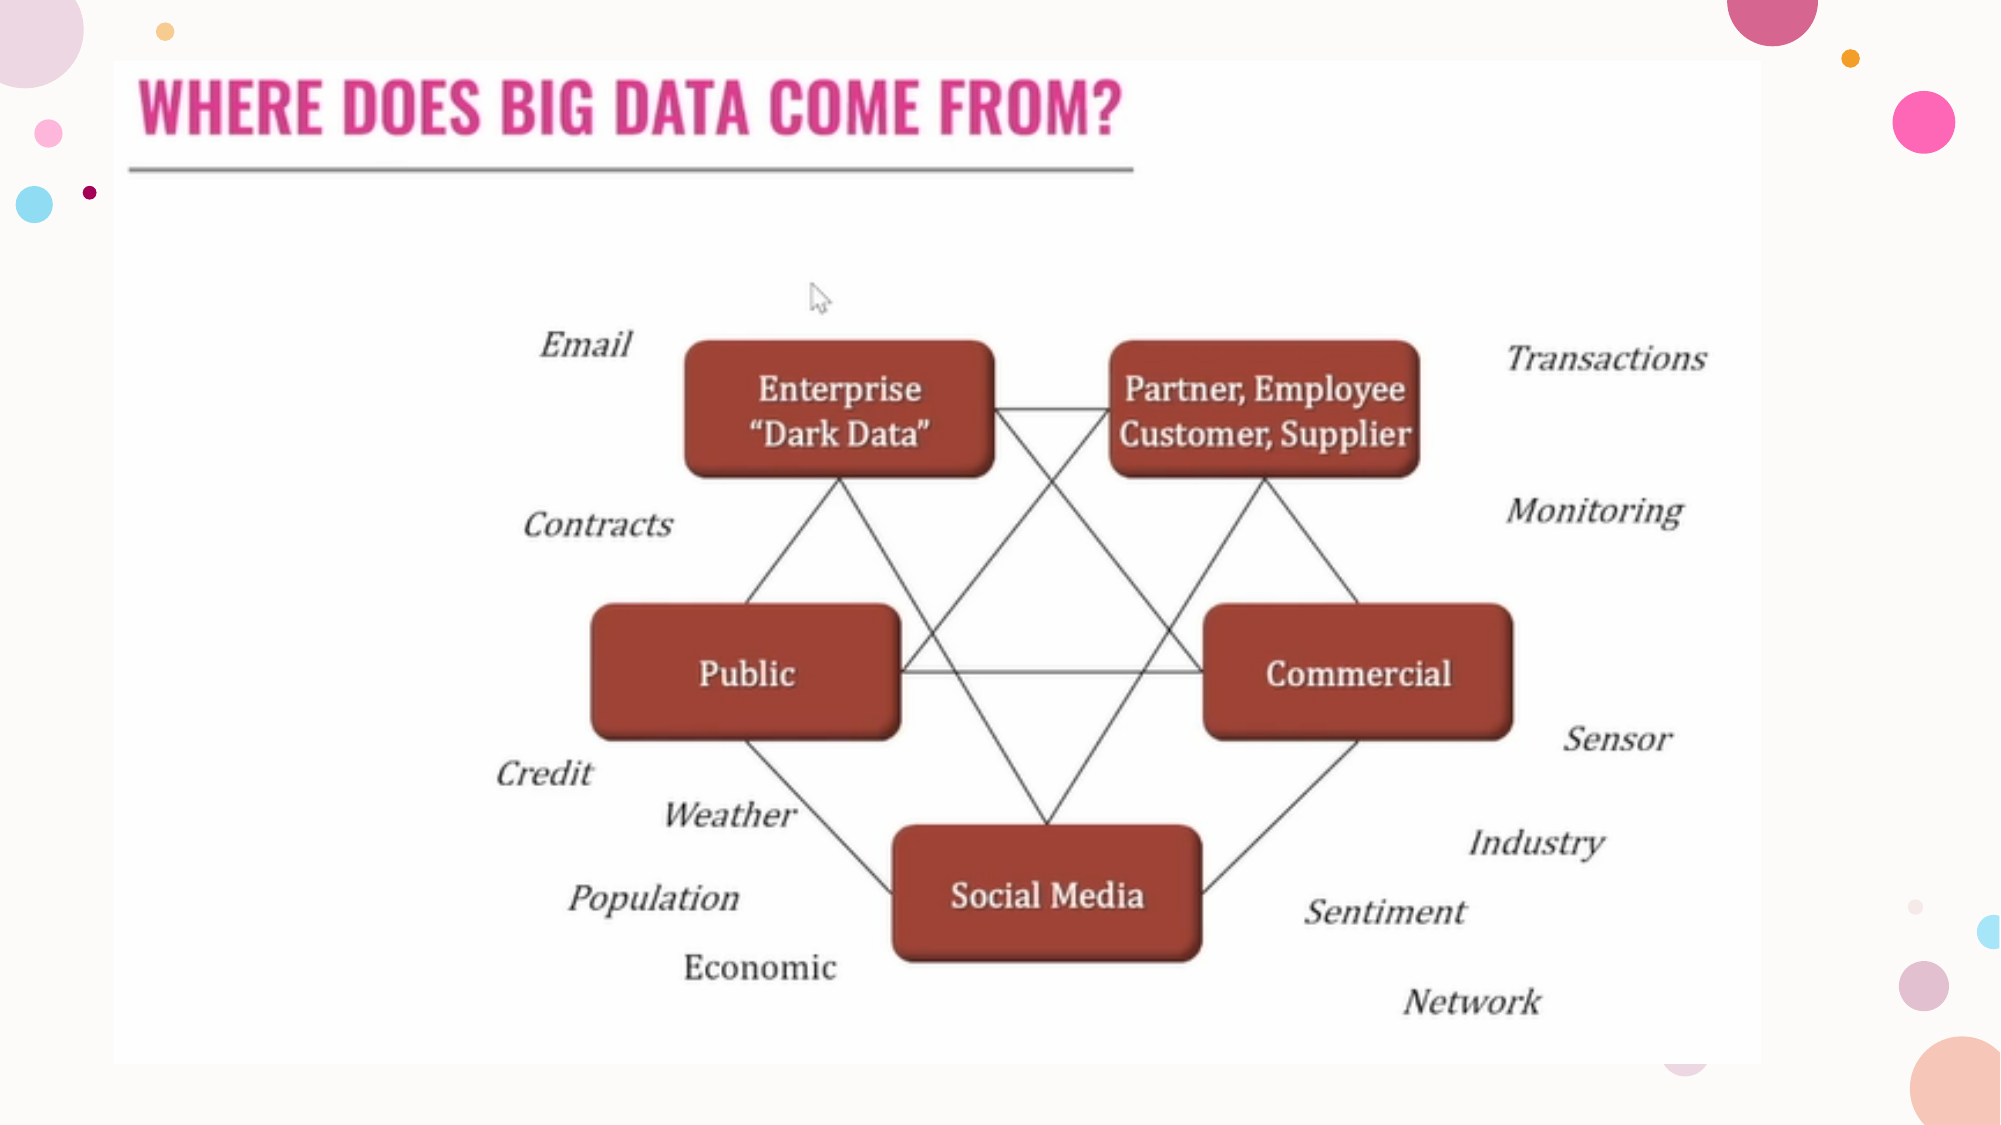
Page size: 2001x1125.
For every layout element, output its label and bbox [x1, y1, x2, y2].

picture [114, 61, 1761, 1064]
